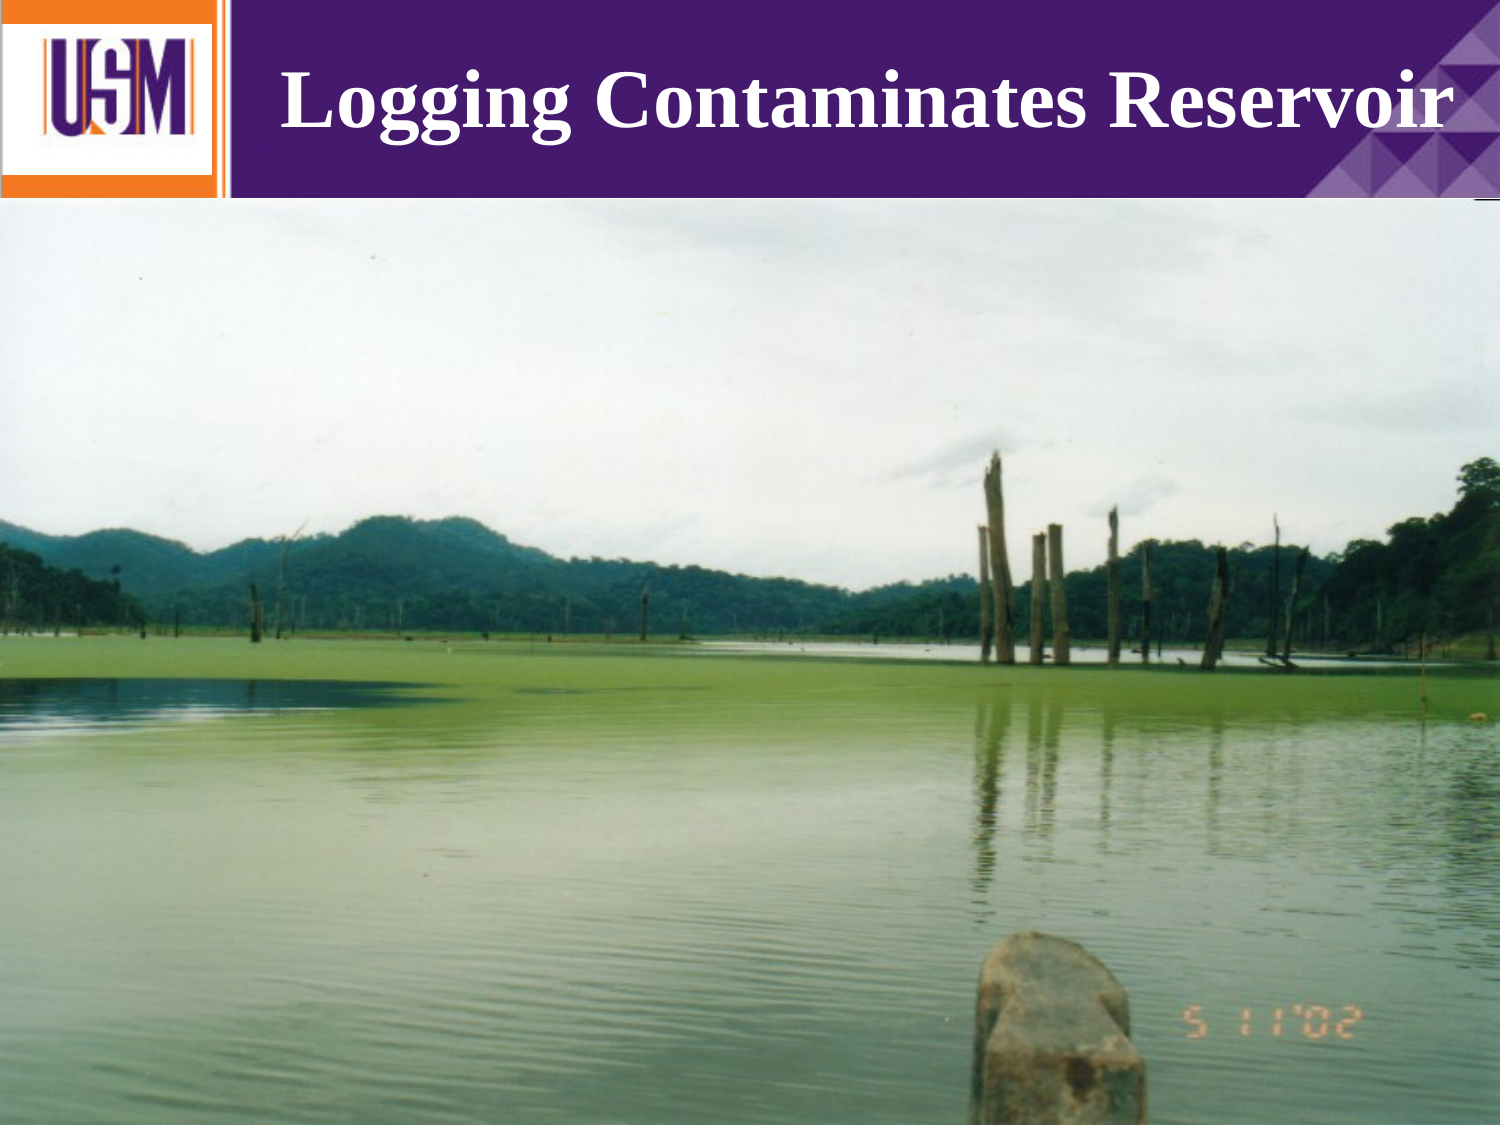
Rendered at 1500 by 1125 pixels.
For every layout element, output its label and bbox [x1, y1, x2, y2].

list [0, 199, 1500, 1125]
picture [0, 0, 1500, 198]
